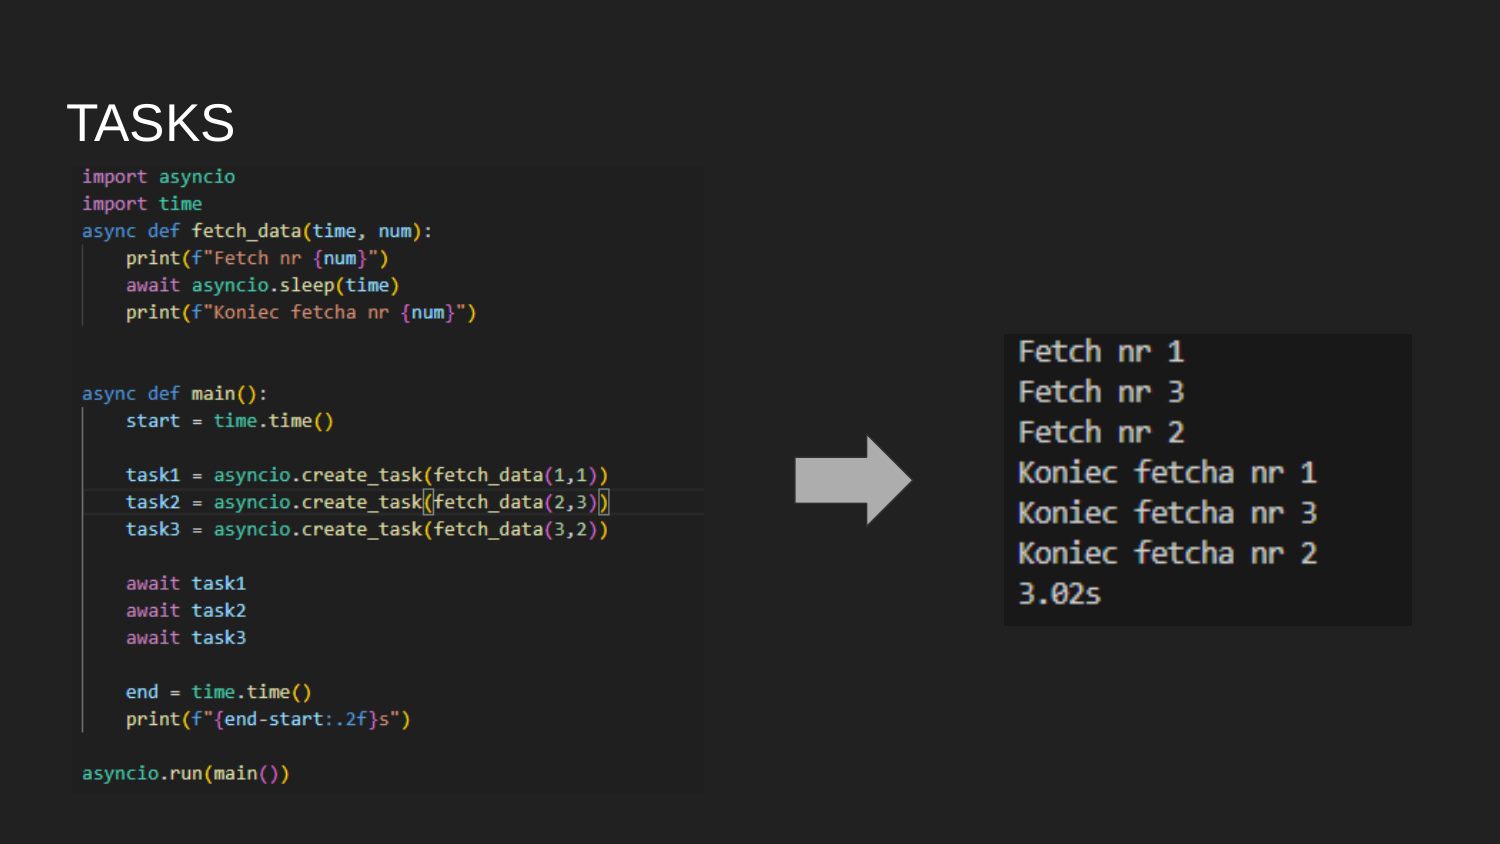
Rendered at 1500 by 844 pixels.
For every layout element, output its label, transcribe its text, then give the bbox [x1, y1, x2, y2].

picture [1004, 334, 1412, 627]
picture [72, 166, 704, 794]
title TASKS [51, 72, 1449, 167]
text_box [794, 433, 913, 527]
